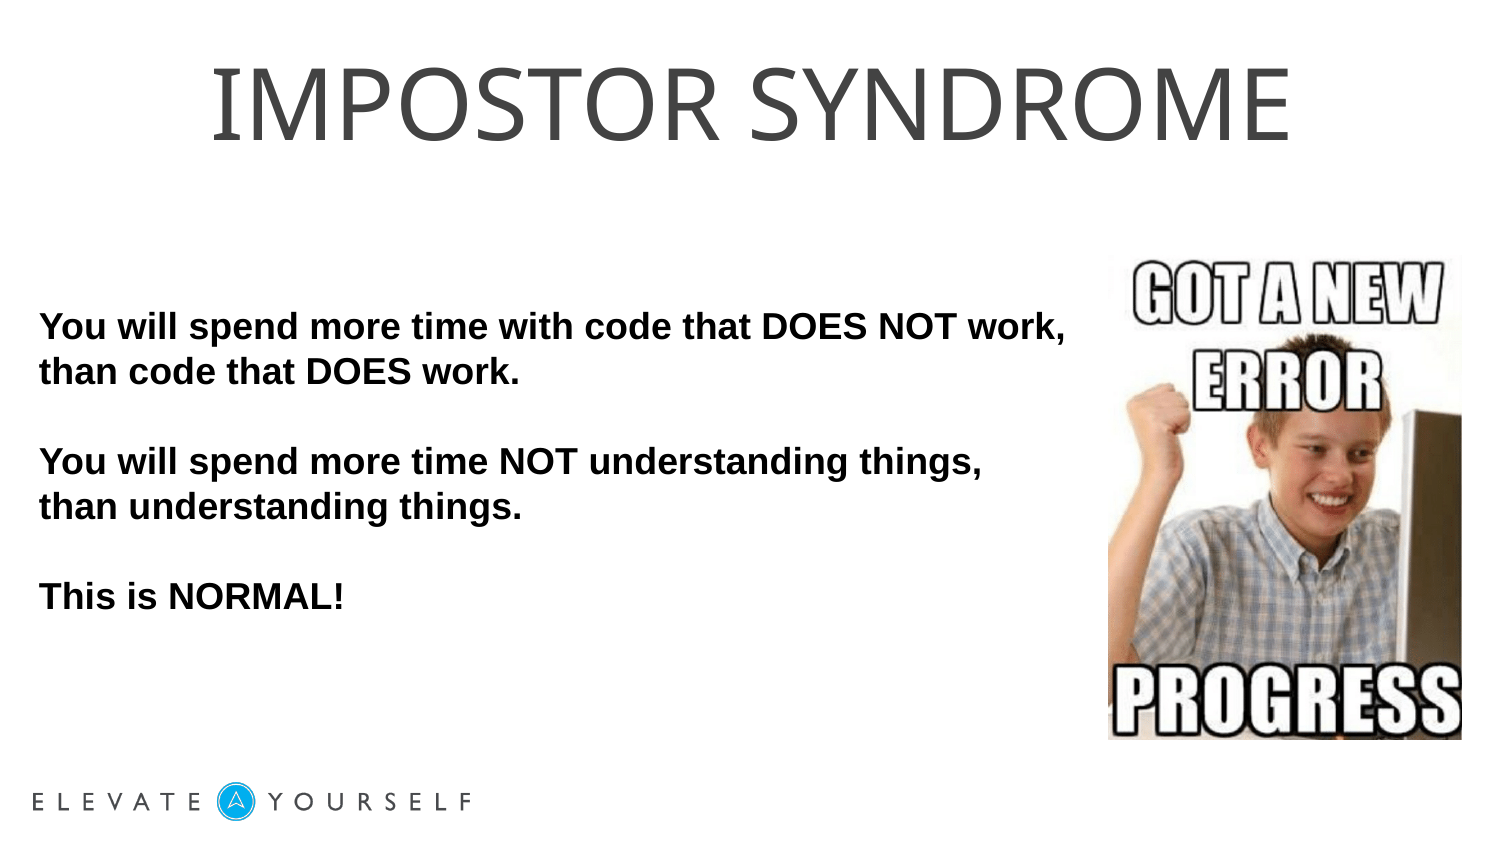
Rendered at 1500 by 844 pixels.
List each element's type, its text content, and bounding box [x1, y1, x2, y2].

picture [1108, 254, 1462, 741]
text_box IMPOSTOR SYNDROME [33, 25, 1472, 322]
picture [33, 781, 470, 821]
text_box You will spend more time with code that DOES NOT work, than code that DOES work. You will spend more time NOT understanding things, than understanding things. This is NORMAL! [23, 286, 1103, 722]
